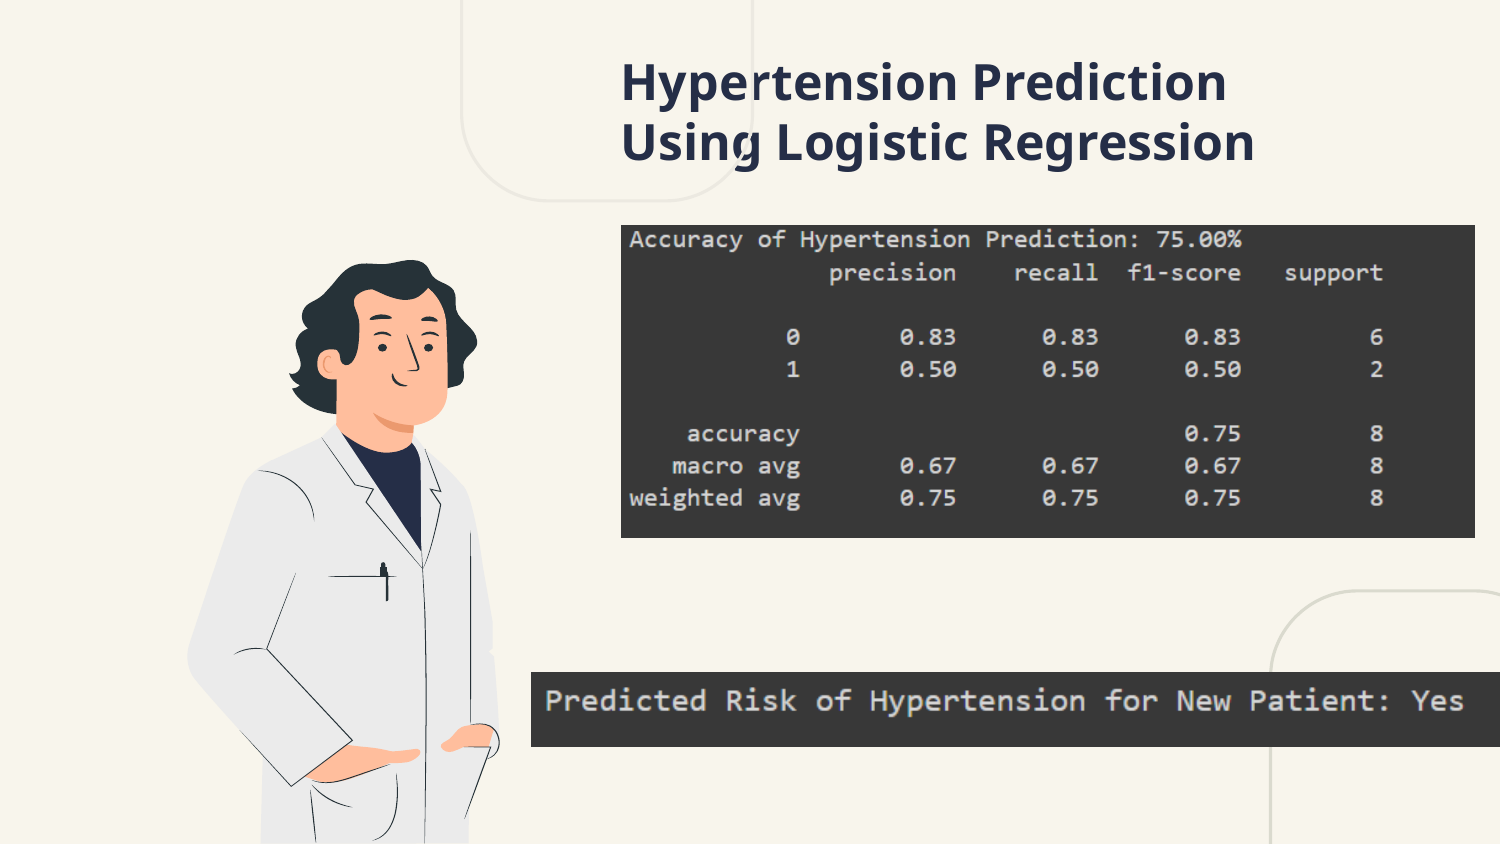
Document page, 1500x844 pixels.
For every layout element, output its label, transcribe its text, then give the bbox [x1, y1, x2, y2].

picture [530, 671, 1500, 748]
picture [620, 225, 1476, 538]
title Hypertension Prediction Using Logistic Regression [605, 66, 1321, 155]
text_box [187, 259, 500, 844]
